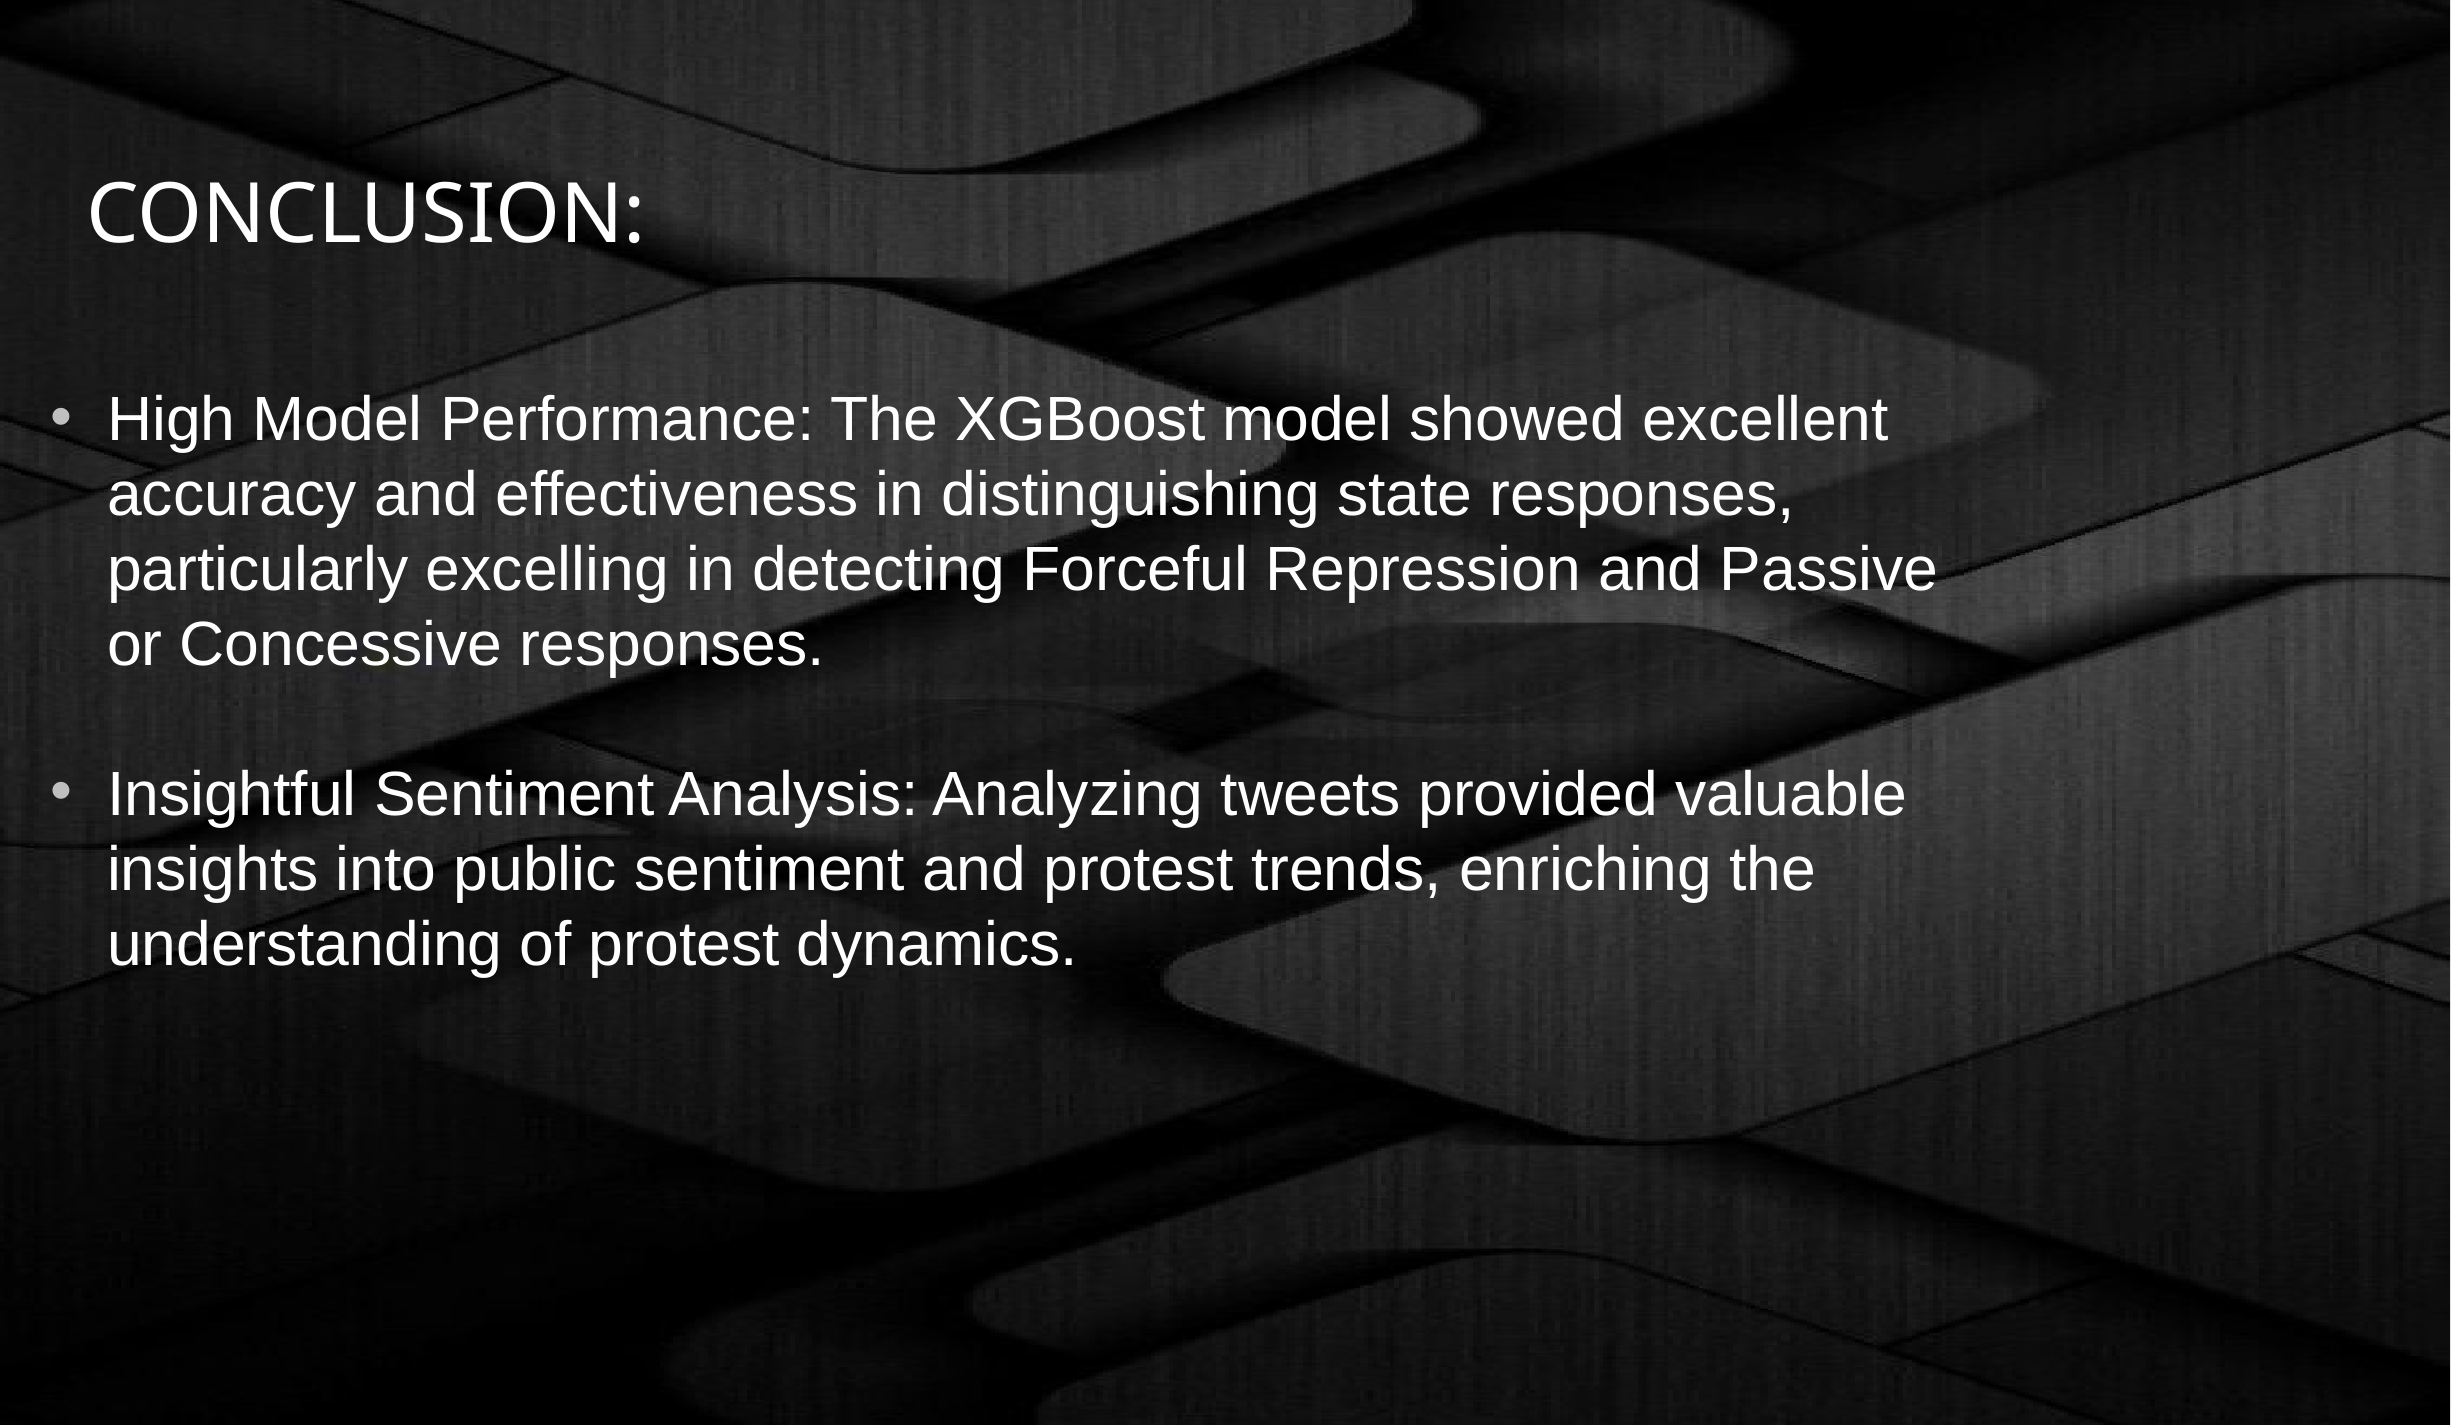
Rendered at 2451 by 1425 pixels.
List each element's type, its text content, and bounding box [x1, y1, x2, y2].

text_box CONCLUSION: [71, 151, 1275, 370]
text_box High Model Performance: The XGBoost model showed excellent accuracy and effectiveness in distinguishing state responses, particularly excelling in detecting Forceful Repression and Passive or Concessive responses. Insightful Sentiment Analysis: Analyzing tweets provided valuable insights into public sentiment and protest trends, enriching the understanding of protest dynamics. [35, 370, 2011, 985]
picture [0, 0, 2451, 1425]
